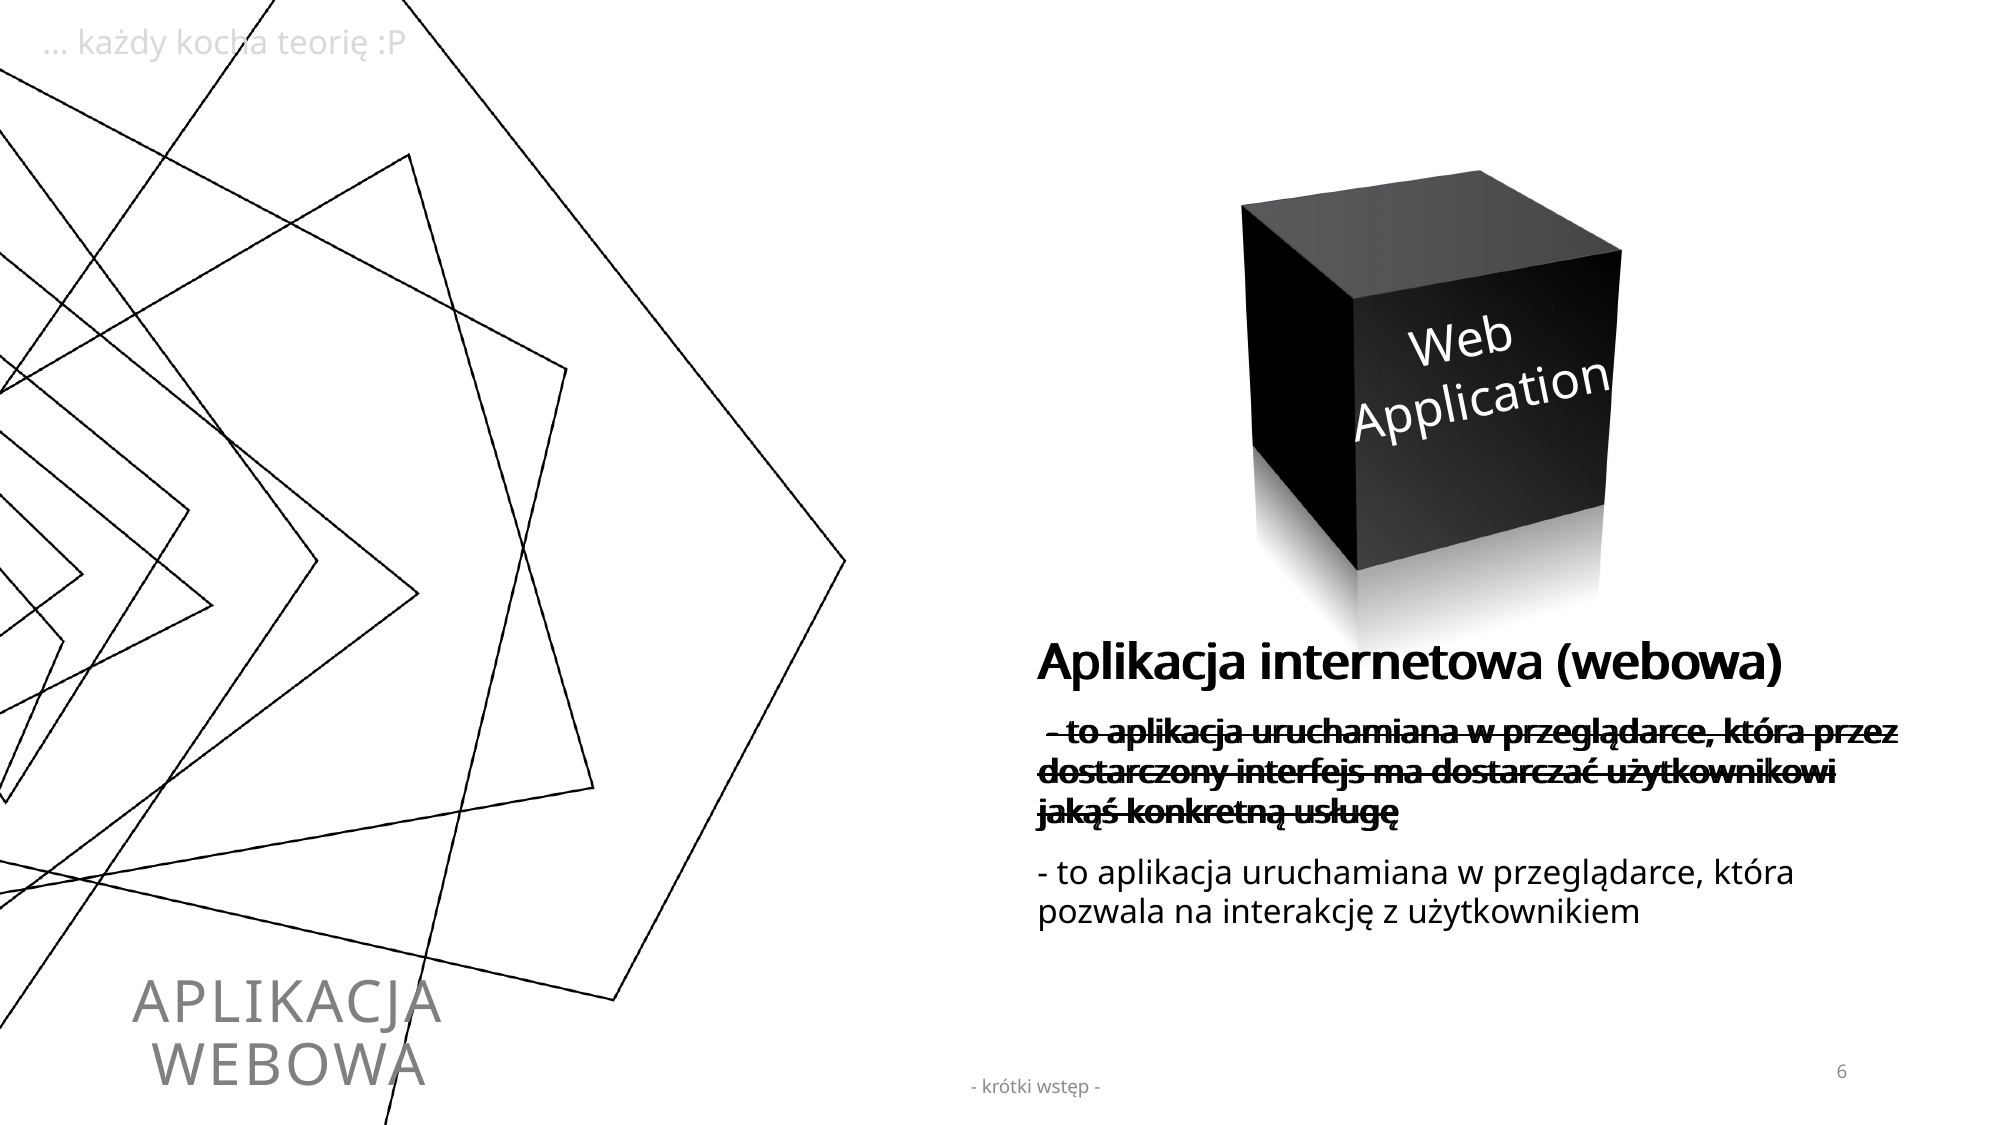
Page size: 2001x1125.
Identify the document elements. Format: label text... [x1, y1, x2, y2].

picture [1110, 46, 1753, 689]
title Aplikacja webowa [27, 965, 551, 1117]
slide_number 6 [1412, 1042, 1863, 1103]
text_box Aplikacja internetowa (webowa) - to aplikacja uruchamiana w przeglądarce, która przez dostarczony interfejs ma dostarczać użytkownikowi jakąś konkretną usługę - to aplikacja uruchamiana w przeglądarce, która pozwala na interakcję z użytkownikiem [1022, 622, 1927, 1011]
text_box … każdy kocha teorię :P [27, 13, 459, 79]
text_box - krótki wstęp - [810, 1056, 1261, 1117]
picture [0, 0, 893, 1125]
